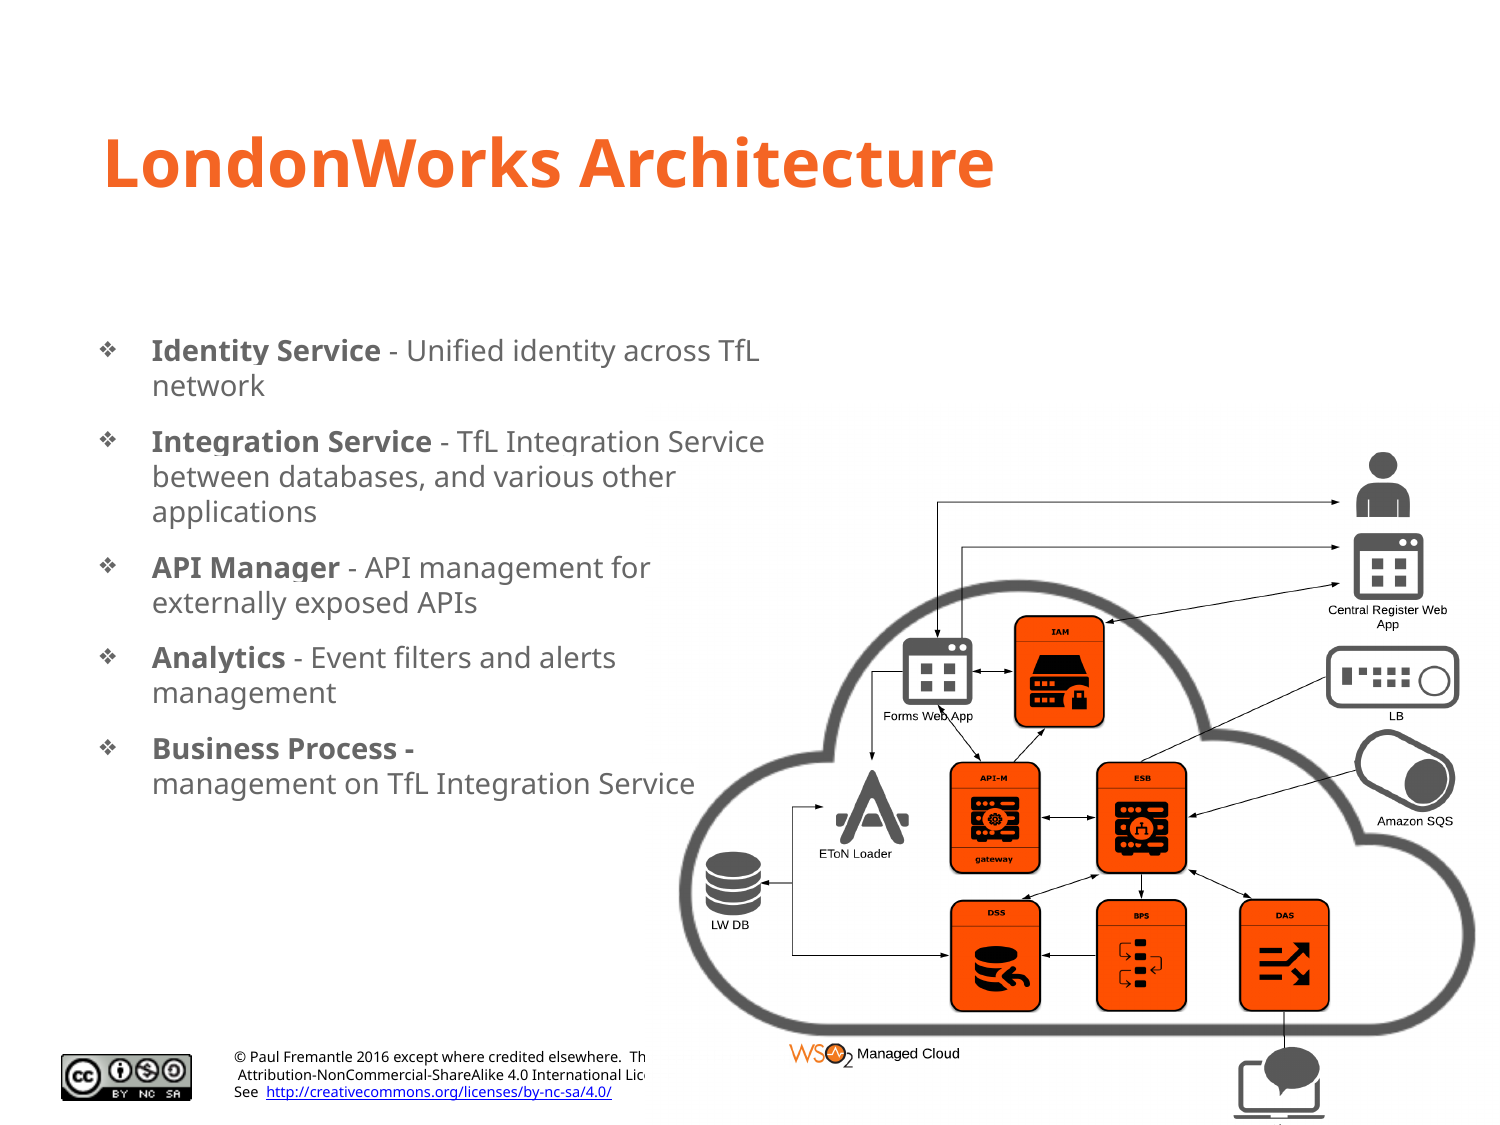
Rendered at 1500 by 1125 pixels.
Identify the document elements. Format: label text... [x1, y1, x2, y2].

title LondonWorks Architecture [87, 105, 1461, 274]
title Identity Service - Unified identity across TfL network Integration Service - TfL Integration Service between databases, and various other applications API Manager - API management for externally exposed APIs Analytics - Event filters and alerts management Business Process - management on TfL Integration Service [61, 317, 853, 1111]
picture [645, 403, 1500, 1125]
